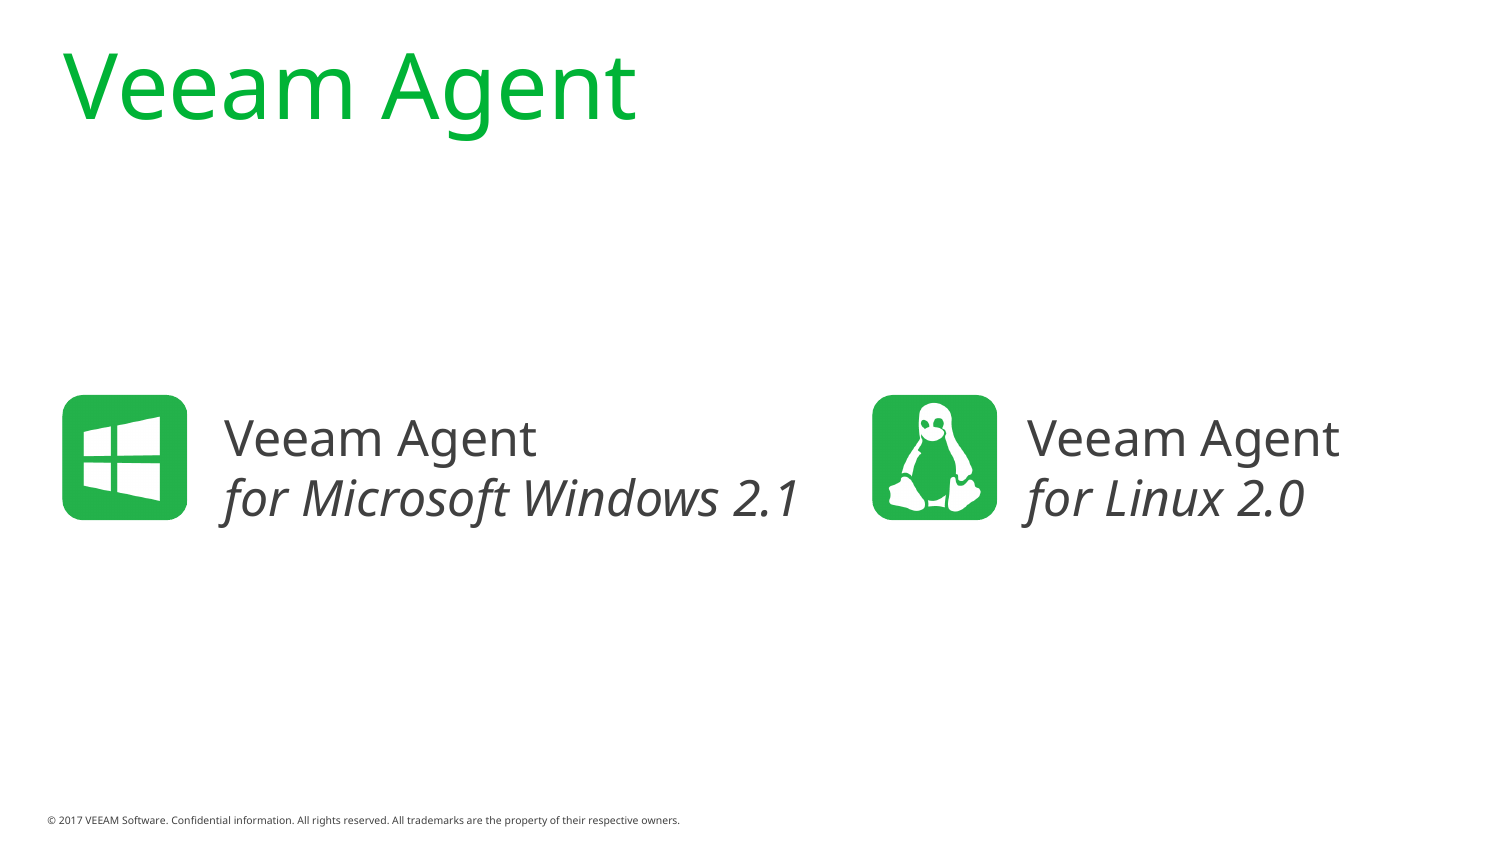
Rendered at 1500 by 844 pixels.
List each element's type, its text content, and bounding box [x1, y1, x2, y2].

picture [871, 394, 998, 521]
text_box Veeam Agent for Microsoft Windows 2.1 [209, 399, 817, 535]
title Veeam Agent [63, 28, 1436, 140]
text_box Veeam Agent for Linux 2.0 [1013, 399, 1356, 535]
picture [61, 394, 188, 521]
